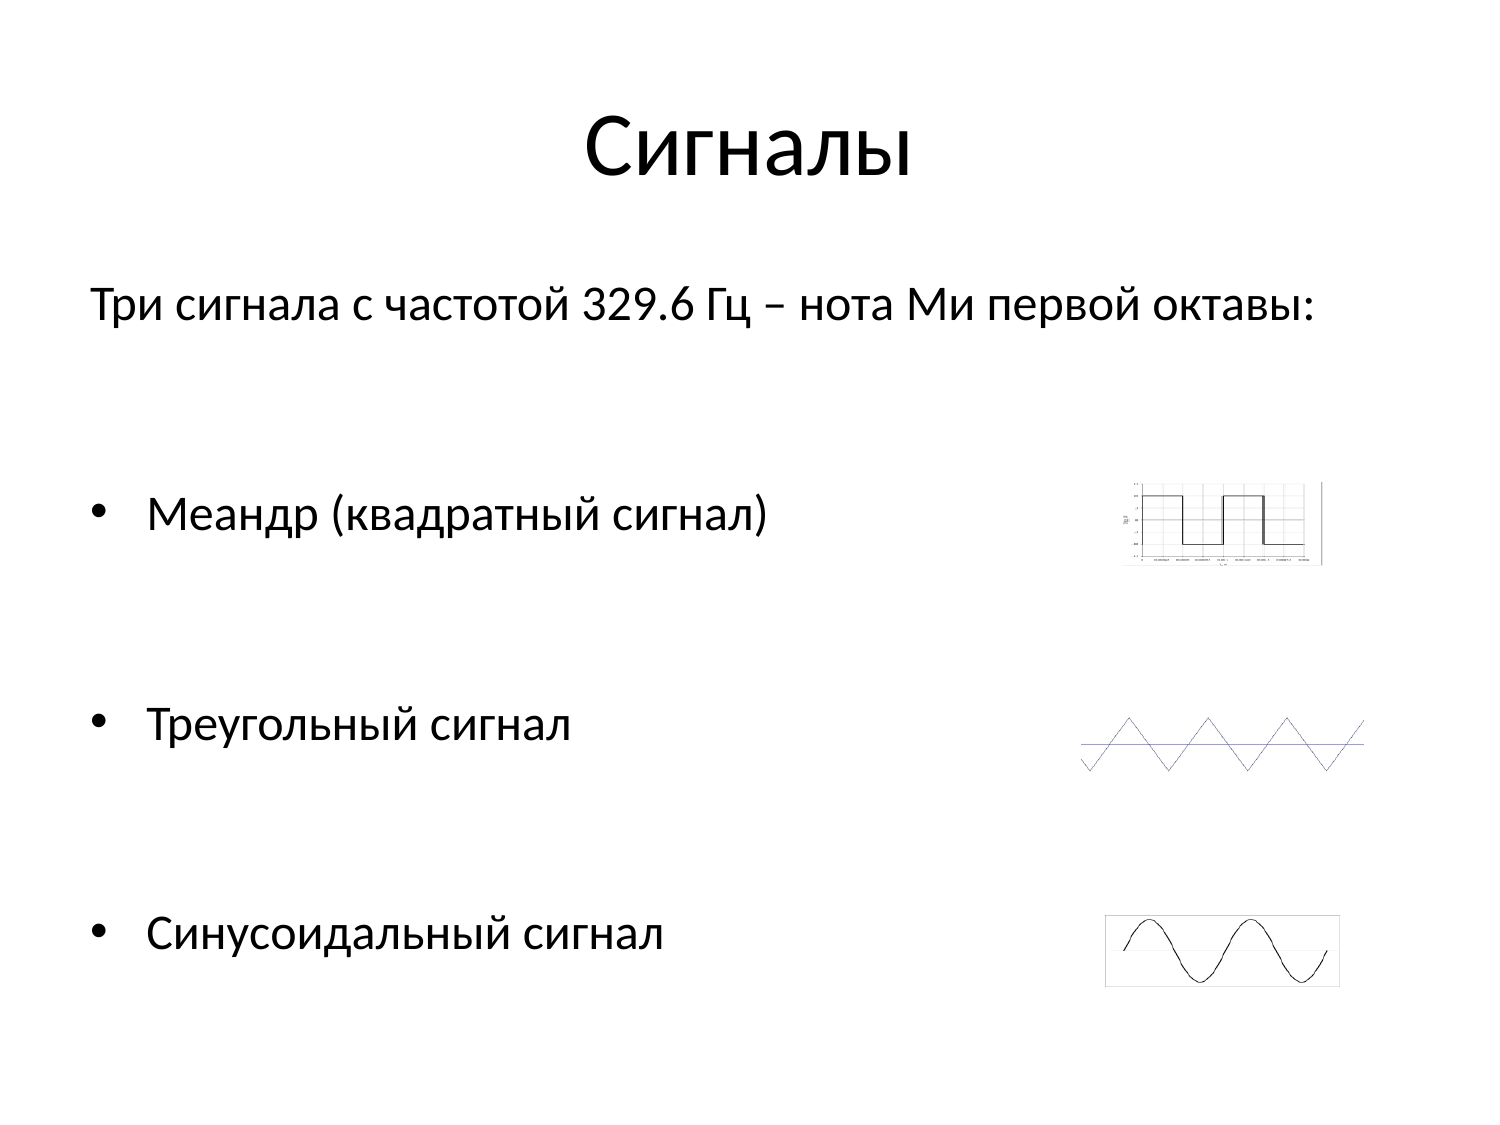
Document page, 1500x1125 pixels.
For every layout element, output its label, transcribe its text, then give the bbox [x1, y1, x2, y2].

picture [1104, 914, 1341, 988]
title Сигналы [75, 45, 1425, 233]
picture [1121, 481, 1324, 567]
picture [1080, 715, 1365, 774]
list Три сигнала с частотой 329.6 Гц – нота Ми первой октавы: Меандр (квадратный сигнал) Треугольный сигнал Синусоидальный сигнал [75, 262, 1425, 1005]
